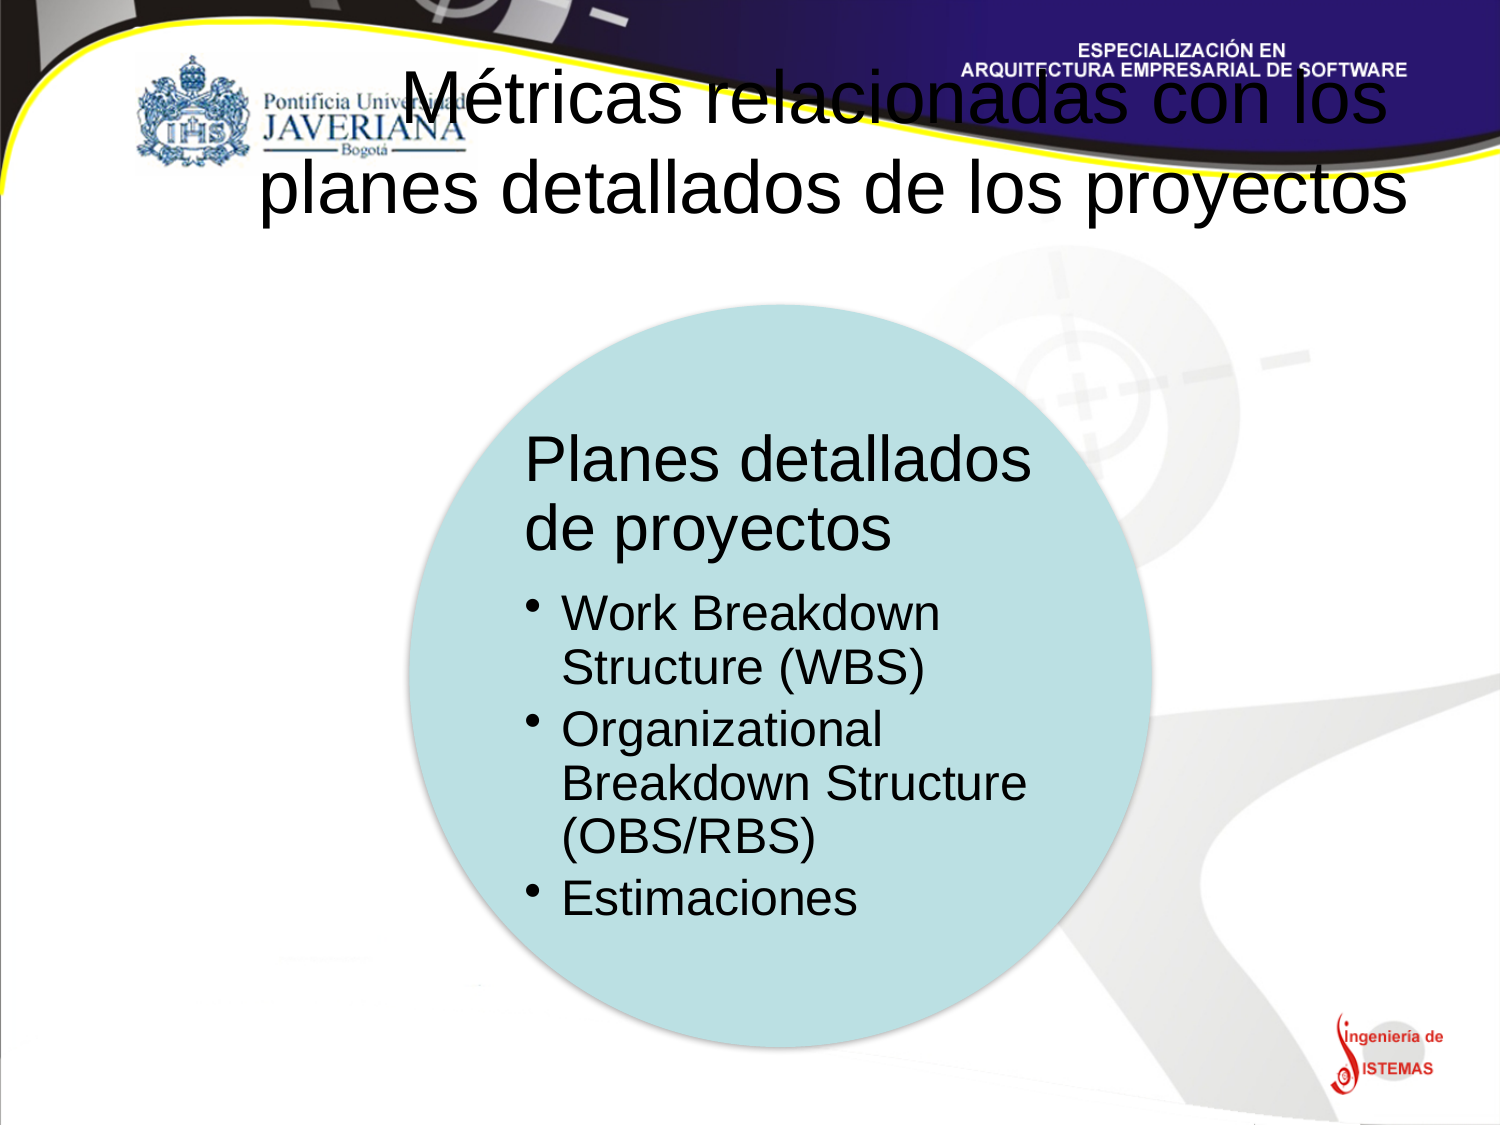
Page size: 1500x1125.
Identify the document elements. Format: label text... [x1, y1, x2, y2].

title Métricas relacionadas con los planes detallados de los proyectos [74, 44, 1426, 233]
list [105, 304, 1456, 1048]
picture [0, 0, 1500, 1125]
